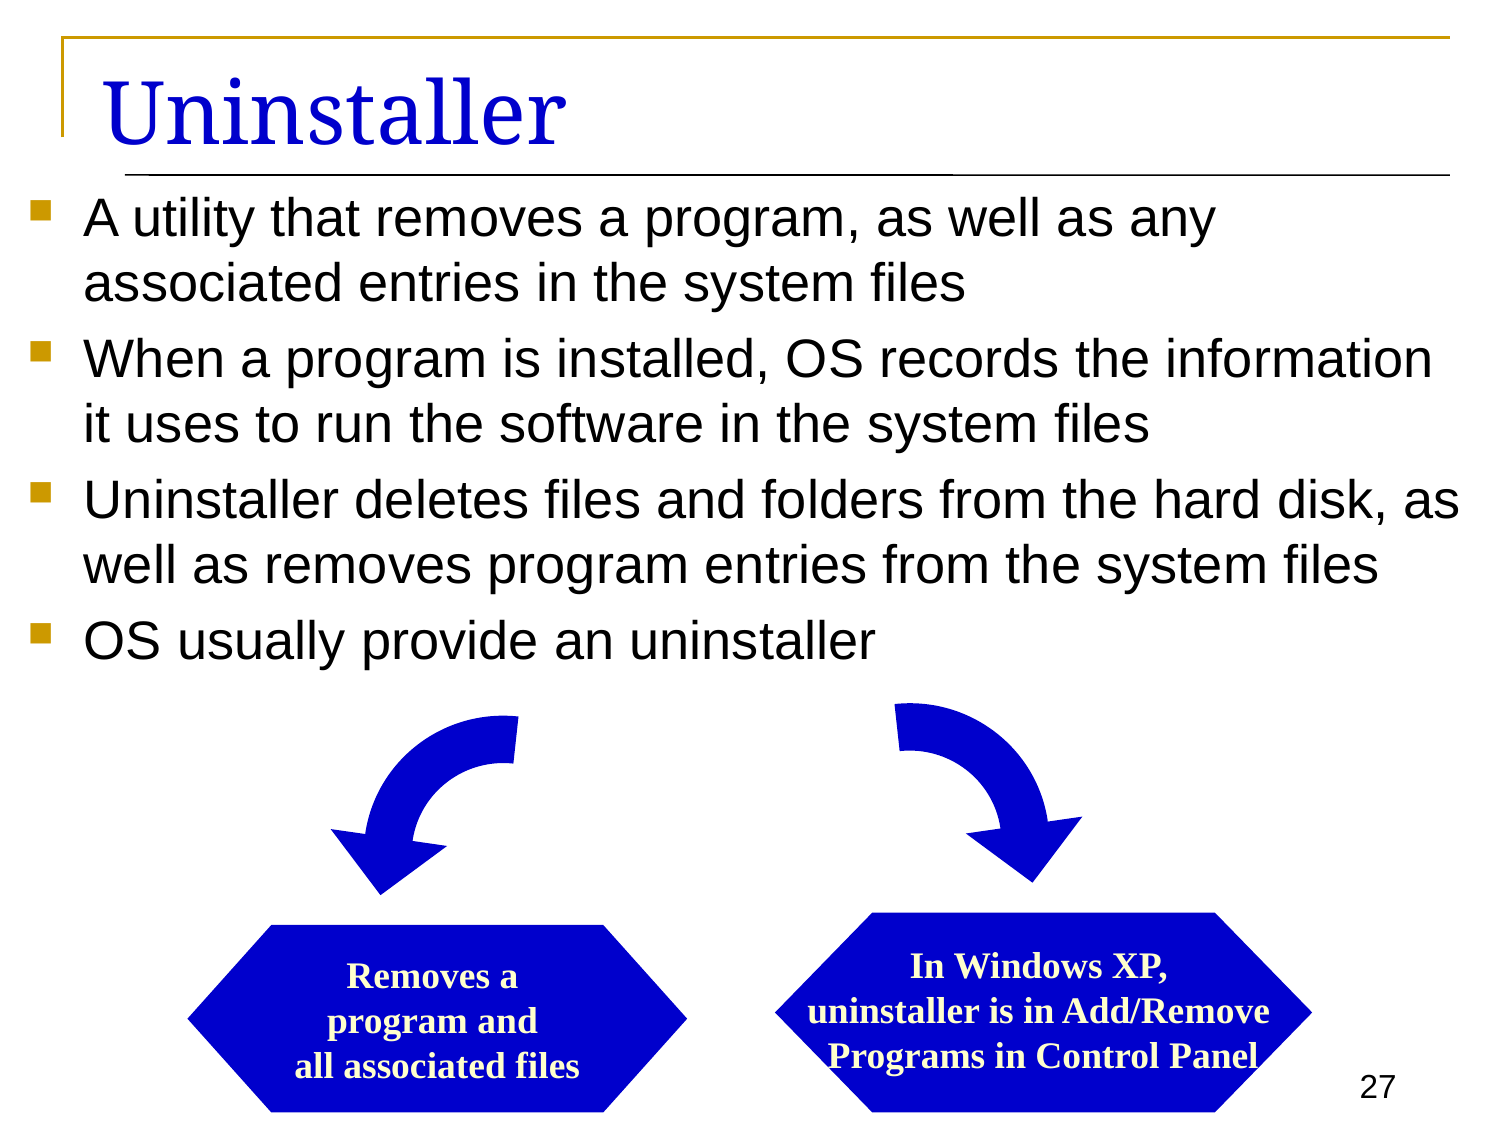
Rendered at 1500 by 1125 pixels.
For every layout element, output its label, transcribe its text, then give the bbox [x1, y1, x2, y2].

text_box [330, 715, 519, 896]
list A utility that removes a program, as well as any associated entries in the system files When a program is installed, OS records the information it uses to run the software in the system files Uninstaller deletes files and folders from the hard disk, as well as removes program entries from the system files OS usually provide an uninstaller [12, 174, 1488, 726]
text_box In Windows XP, uninstaller is in Add/Remove Programs in Control Panel [774, 912, 1313, 1113]
text_box Removes a program and all associated files [187, 924, 688, 1113]
title Uninstaller [87, 49, 1451, 174]
text_box [894, 703, 1083, 883]
